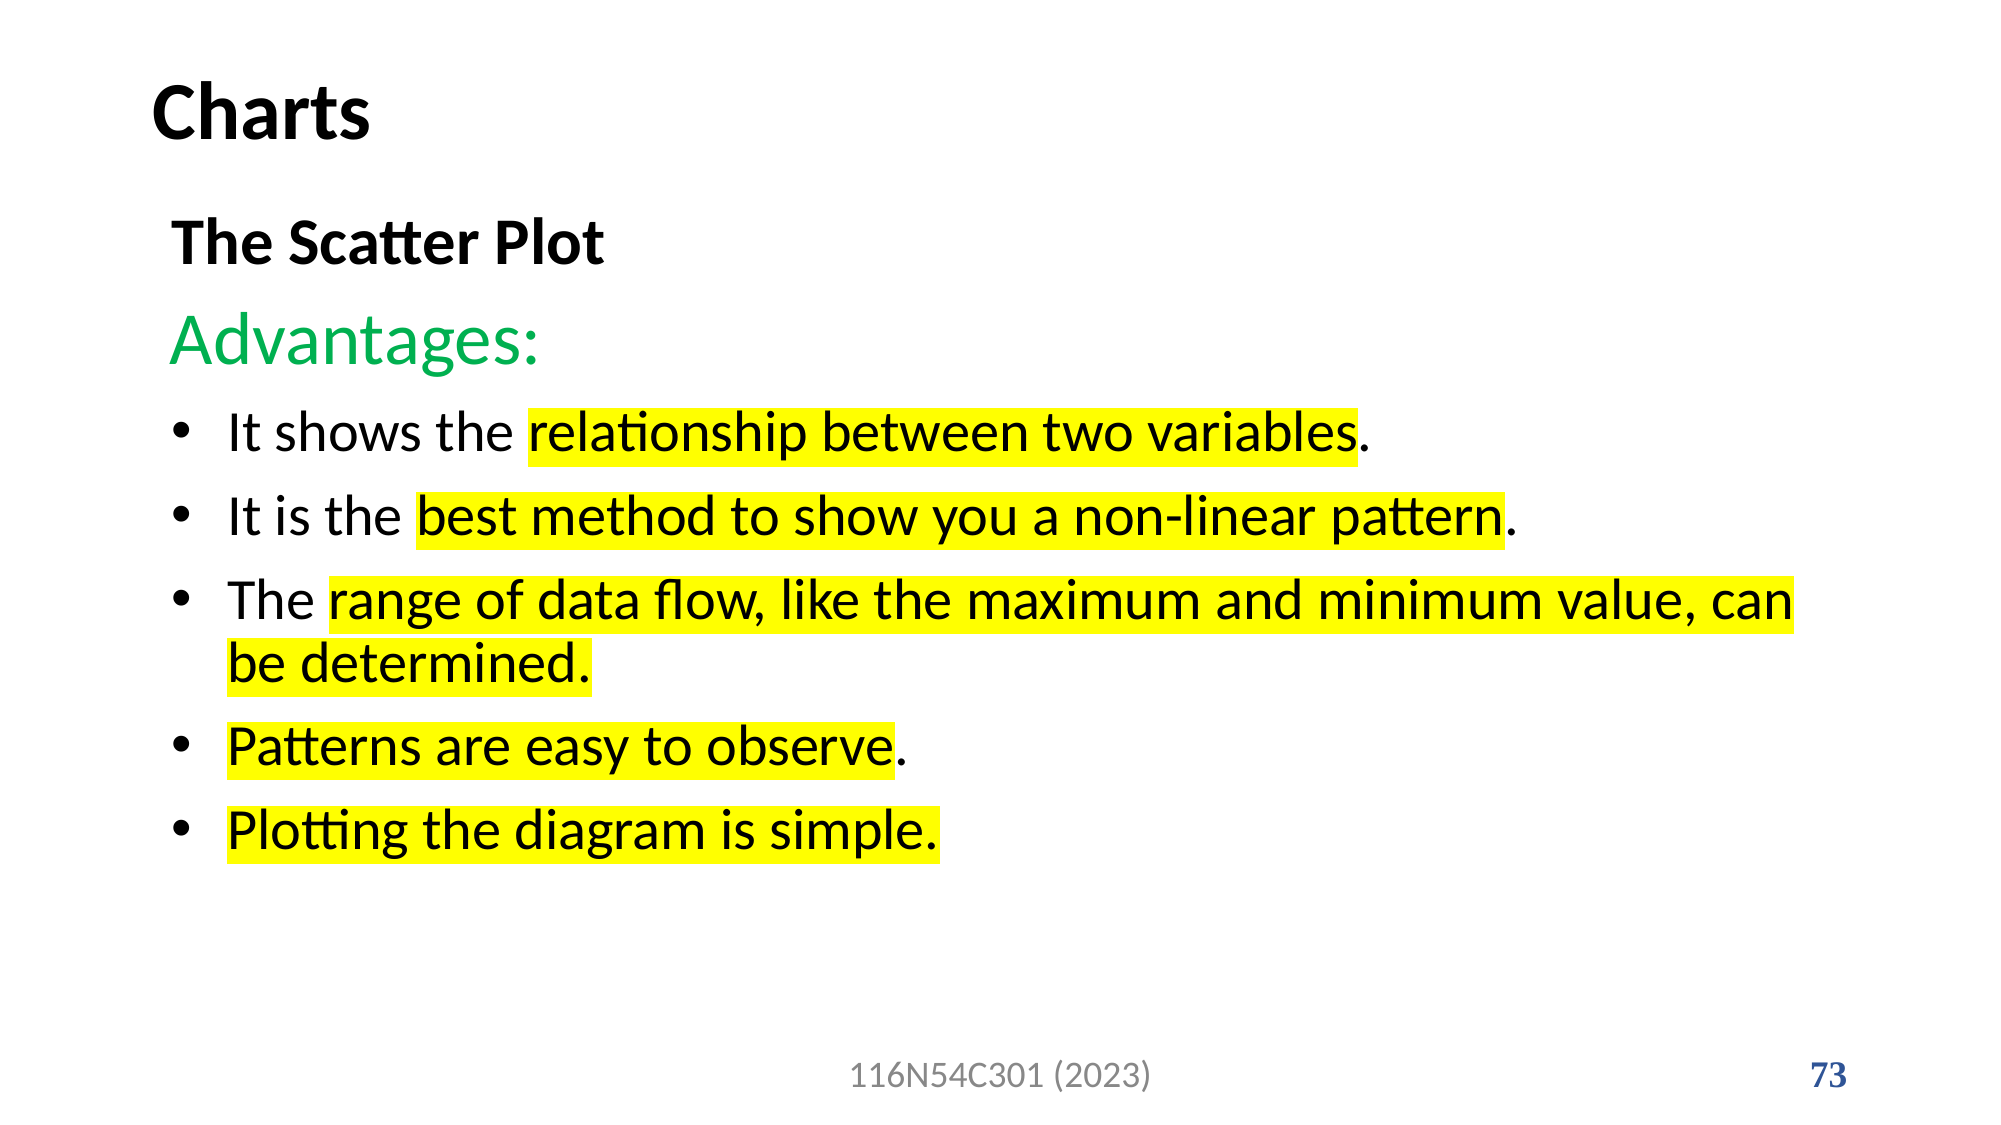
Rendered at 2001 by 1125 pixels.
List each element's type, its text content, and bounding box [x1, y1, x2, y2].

footer 116N54C301 (2023) [662, 1042, 1338, 1103]
slide_number 73 [1412, 1042, 1863, 1103]
list The Scatter Plot Advantages: It shows the relationship between two variables. It is the best method to show you a non-linear pattern. The range of data flow, like the maximum and minimum value, can be determined. Patterns are easy to observe. Plotting the diagram is simple. [137, 199, 1863, 914]
title Charts [137, 59, 1863, 166]
